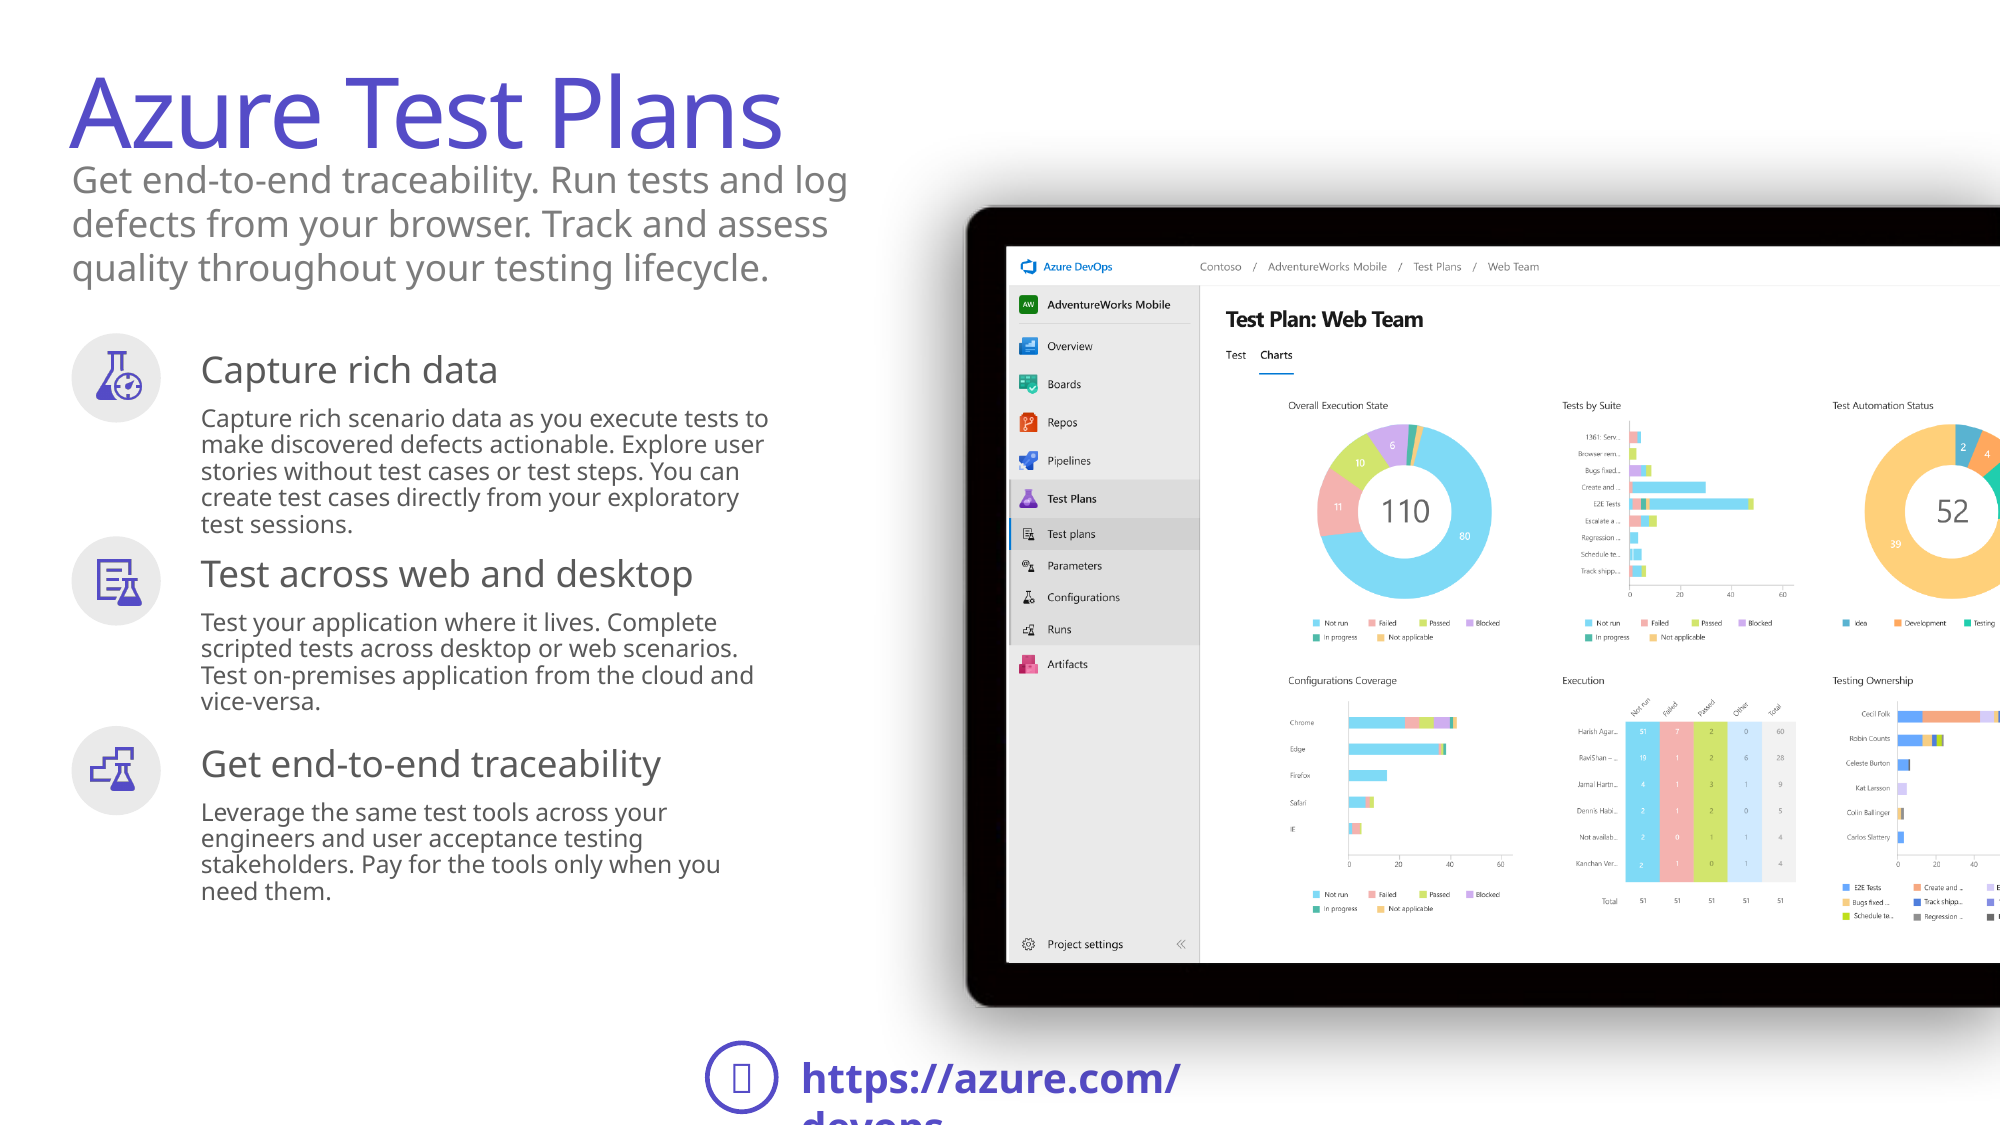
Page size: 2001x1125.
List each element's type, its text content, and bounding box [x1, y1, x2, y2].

text_box [70, 725, 162, 817]
text_box [70, 535, 162, 627]
text_box Capture rich data [171, 331, 760, 382]
text_box Capture rich scenario data as you execute tests to make discovered defects actionable. Explore user stories without test cases or test steps. You can create test cases directly from your exploratory test sessions. [171, 382, 798, 563]
text_box Get end-to-end traceability [171, 725, 798, 776]
picture [90, 747, 136, 791]
text_box Test your application where it lives. Complete scripted tests across desktop or web scenarios. Test on-premises application from the cloud and vice-versa. [171, 586, 798, 725]
title Azure Test Plans [69, 36, 1930, 158]
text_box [707, 1042, 1293, 1112]
picture [95, 350, 143, 401]
text_box [70, 332, 162, 424]
text_box Test across web and desktop [171, 535, 760, 586]
text_box Leverage the same test tools across your engineers and user acceptance testing stakeholders. Pay for the tools only when you need them. [171, 776, 798, 930]
list Get end-to-end traceability. Run tests and log defects from your browser. Track and assess quality throughout your testing lifecycle. [71, 158, 798, 268]
picture [798, 109, 2000, 1107]
picture [97, 559, 143, 606]
